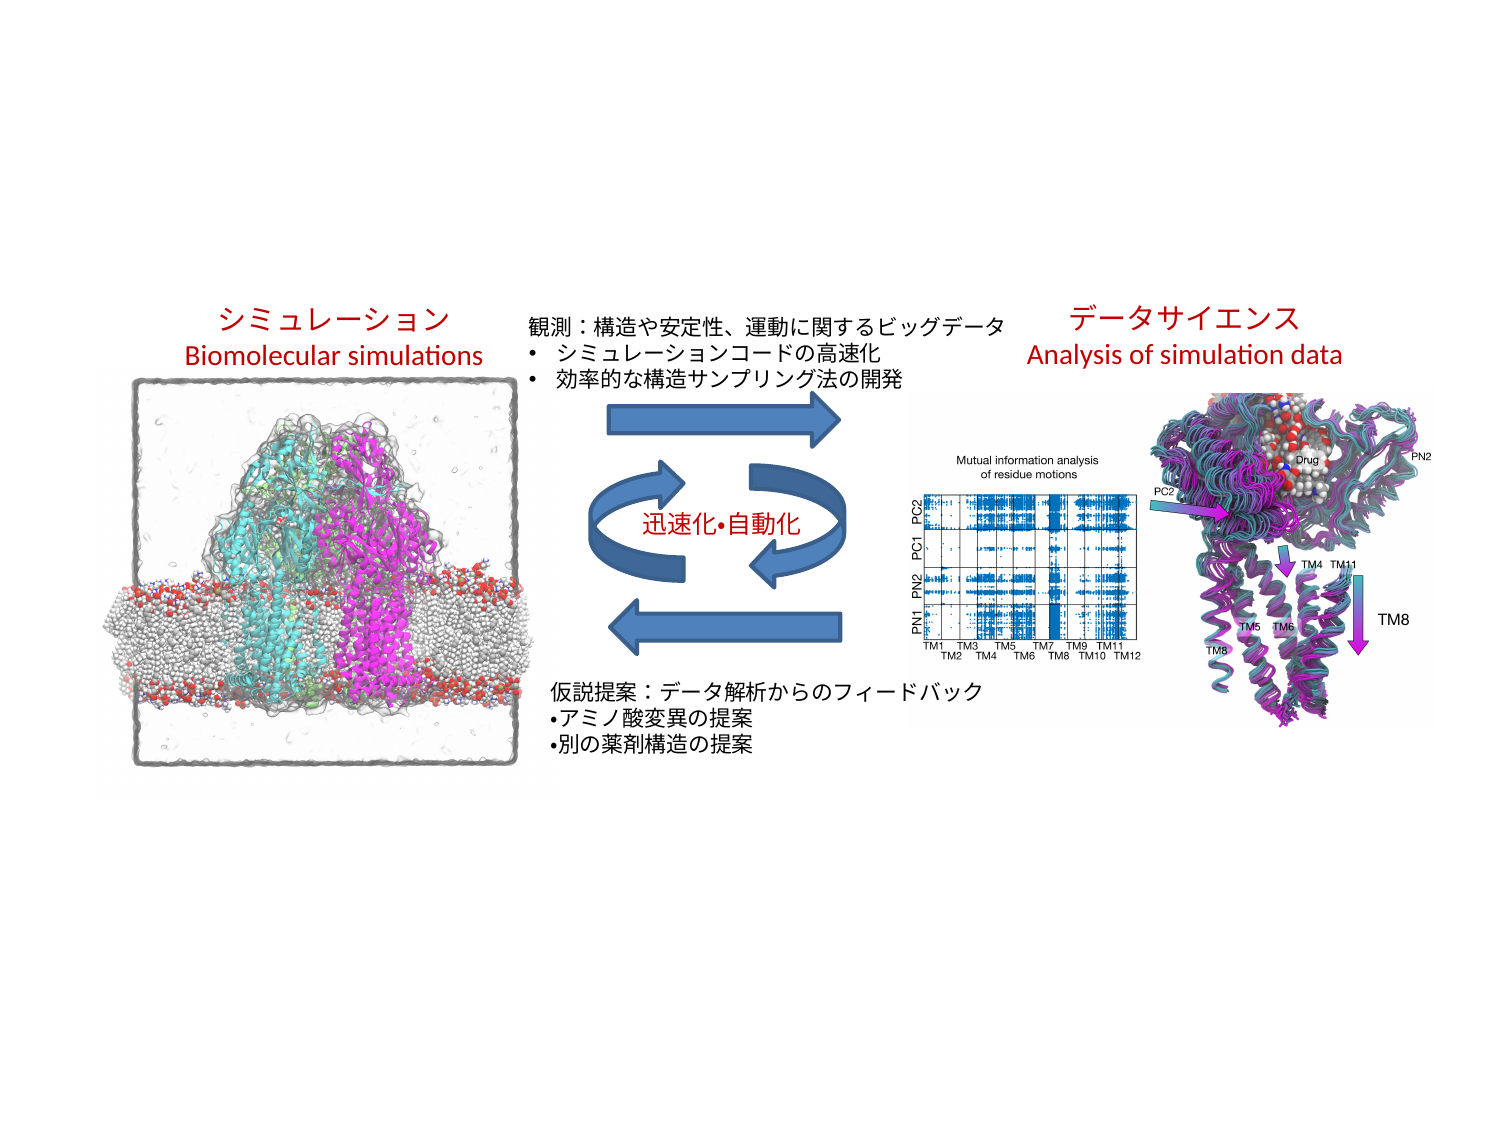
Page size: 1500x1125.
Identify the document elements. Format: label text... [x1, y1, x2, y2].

text_box 観測：構造や安定性、運動に関するビッグデータ シミュレーションコードの高速化 効率的な構造サンプリング法の開発 [513, 306, 1022, 400]
text_box [748, 463, 847, 590]
text_box [588, 459, 686, 583]
text_box データサイエンス Analysis of simulation data [1011, 293, 1359, 378]
picture [906, 387, 1436, 730]
text_box 仮説提案：データ解析からのフィードバック ・アミノ酸変異の提案 ・別の薬剤構造の提案 [565, 670, 1022, 765]
text_box 迅速化・自動化 [628, 501, 817, 546]
text_box [606, 400, 842, 449]
text_box [607, 598, 843, 657]
text_box シミュレーション Biomolecular simulations [138, 293, 530, 361]
picture [90, 362, 562, 804]
